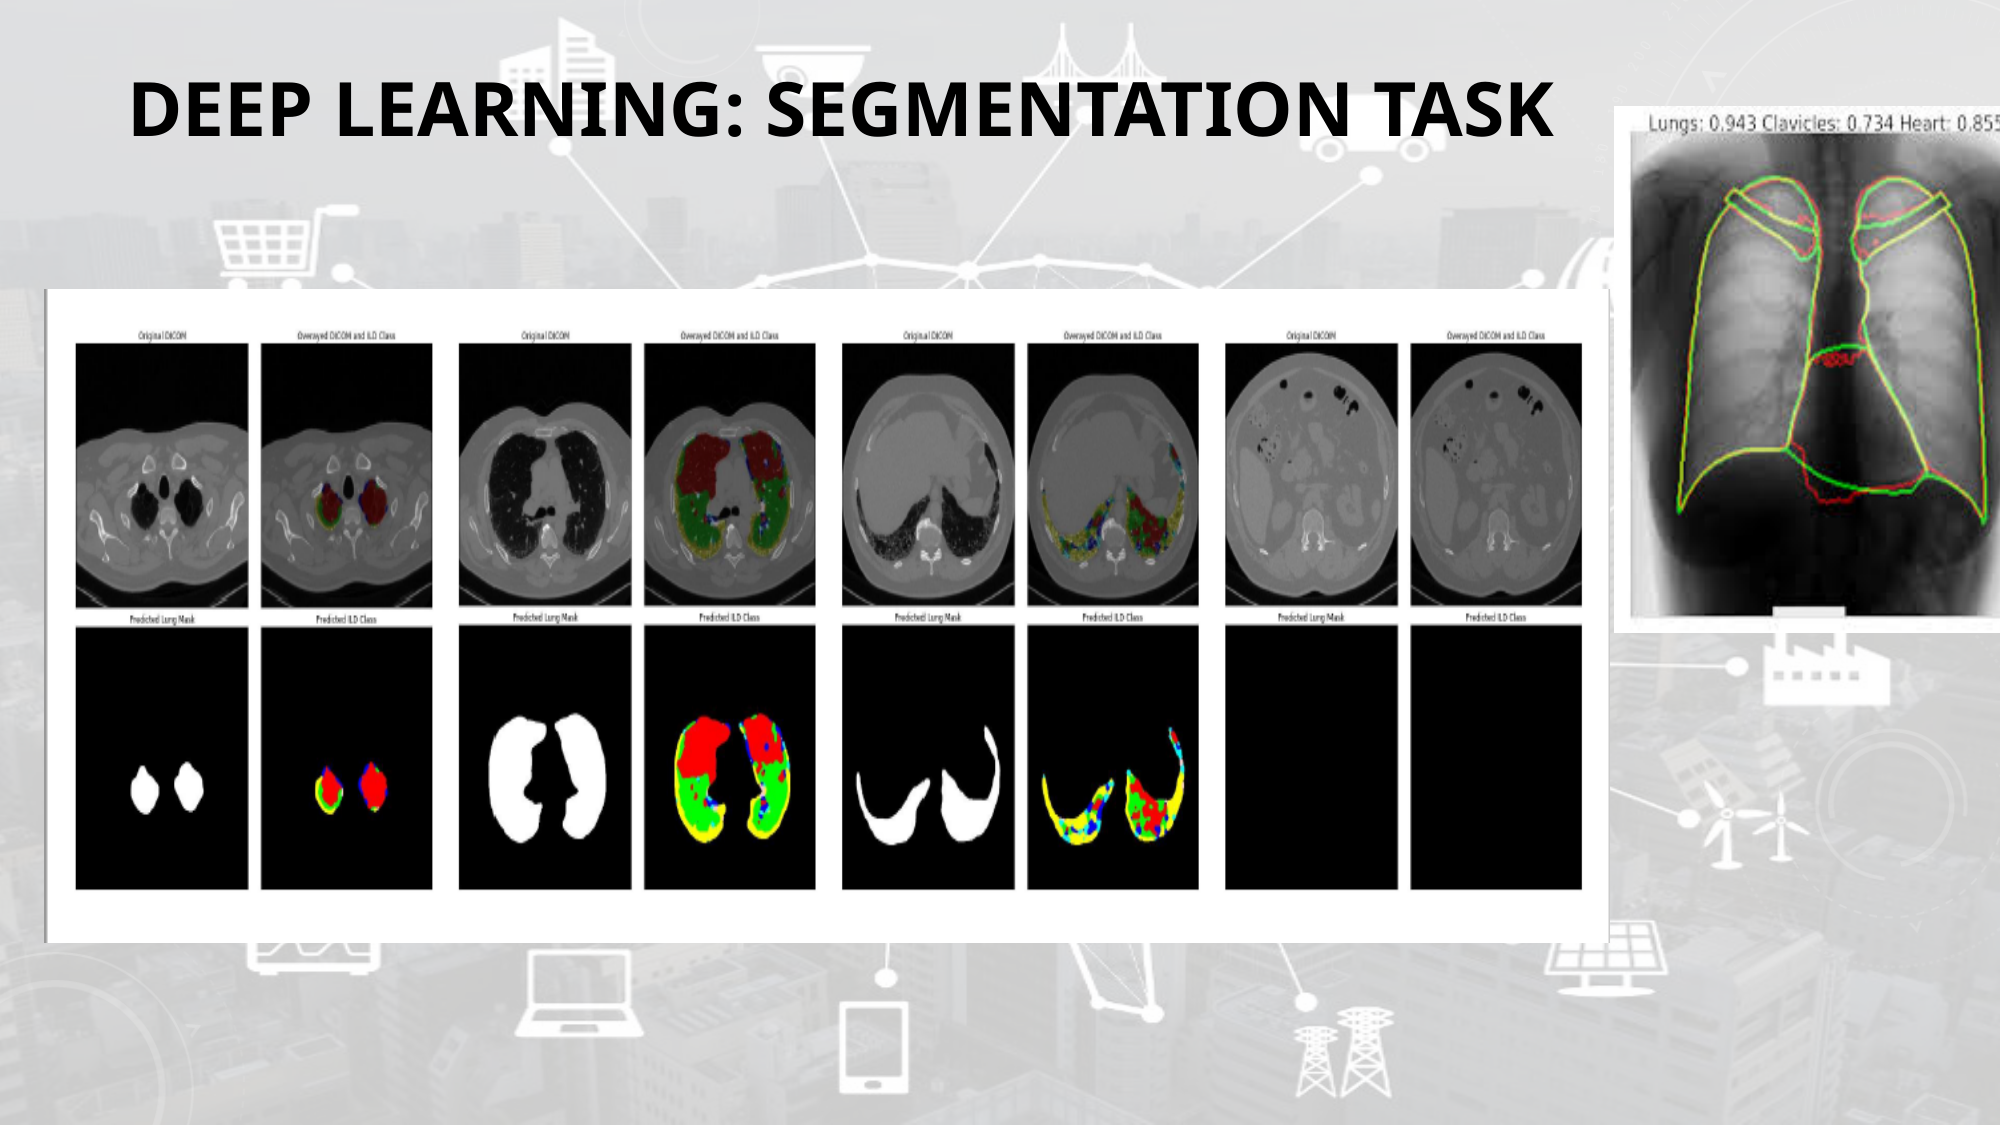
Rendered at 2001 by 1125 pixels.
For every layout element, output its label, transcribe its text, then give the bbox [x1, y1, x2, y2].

picture [0, 0, 2000, 1125]
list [43, 289, 1611, 943]
title Deep learning: Segmentation task [112, 0, 1775, 213]
